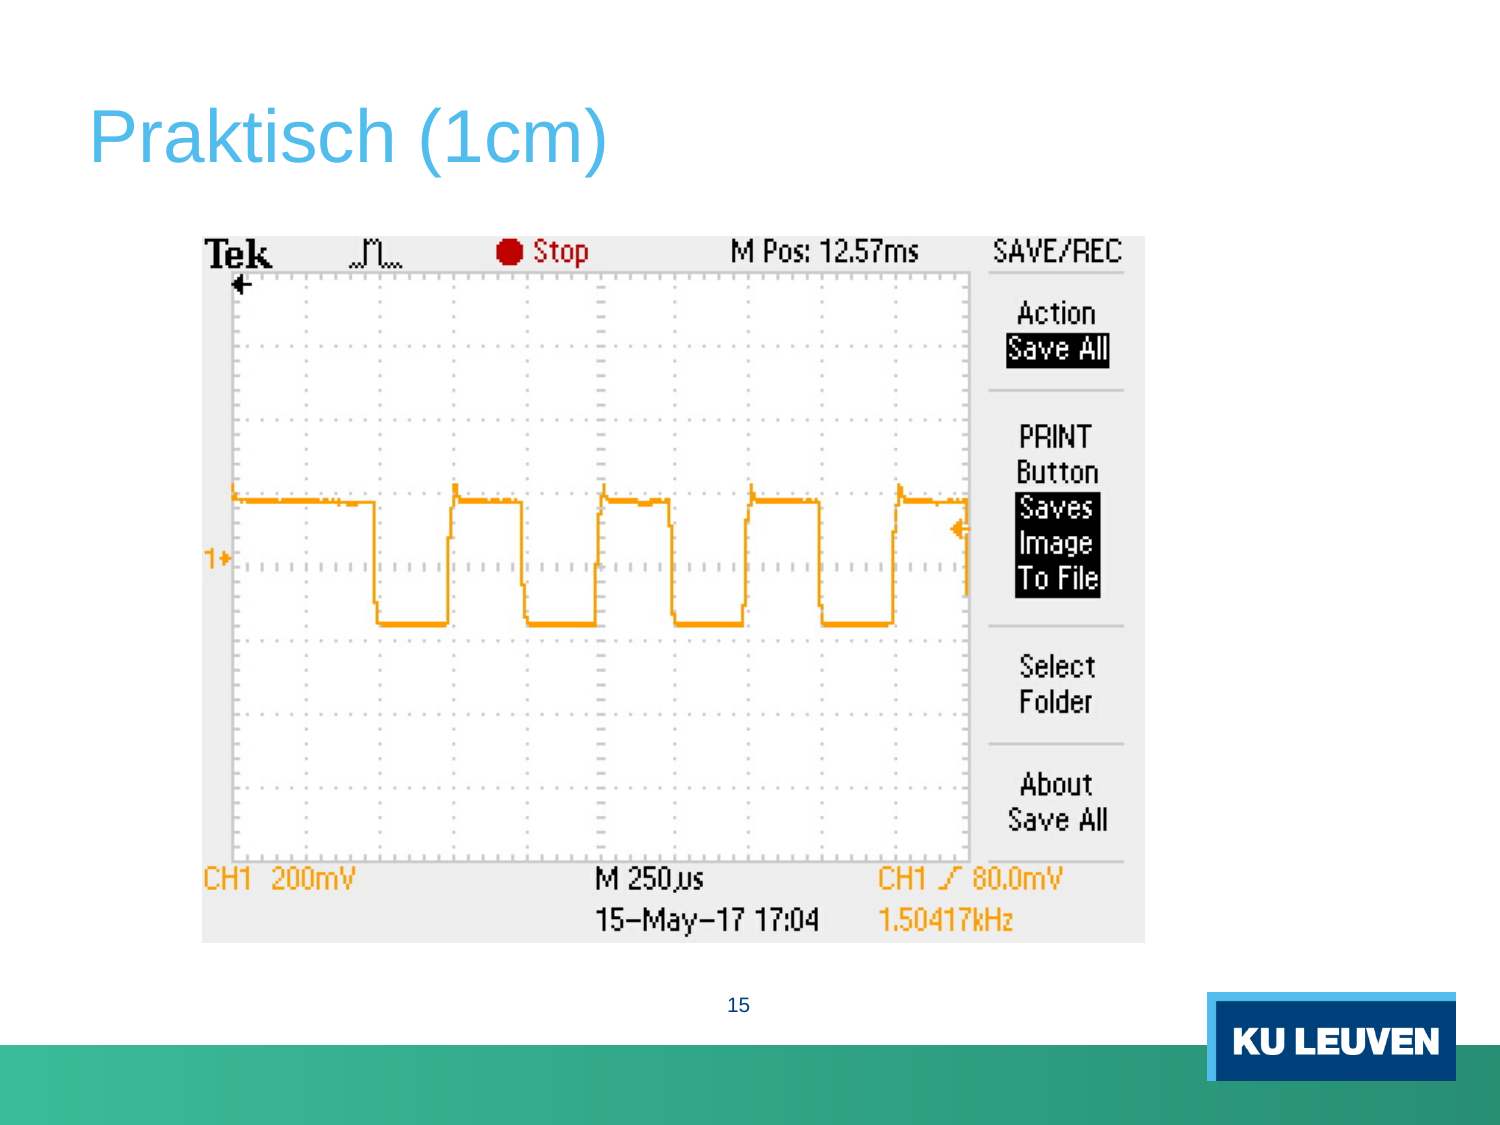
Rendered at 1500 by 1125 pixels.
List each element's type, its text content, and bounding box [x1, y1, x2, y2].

title Praktisch (1cm) [88, 29, 1456, 178]
picture [1207, 992, 1456, 1081]
slide_number 15 [596, 992, 750, 1040]
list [201, 235, 1145, 943]
